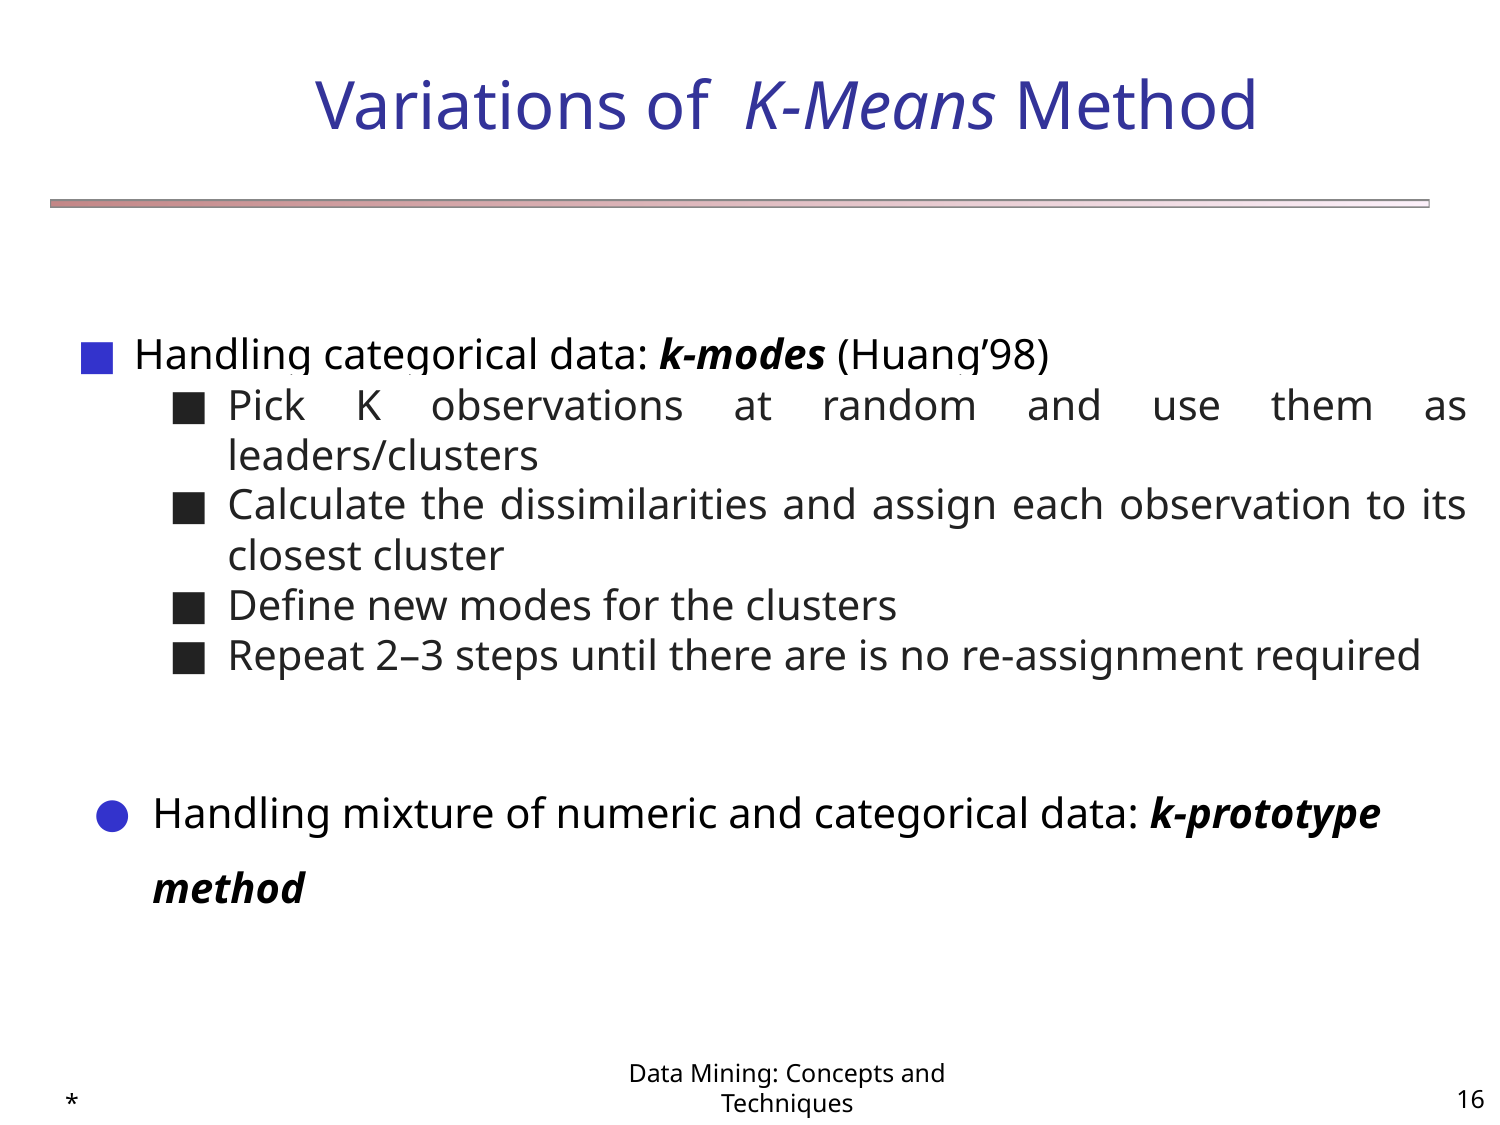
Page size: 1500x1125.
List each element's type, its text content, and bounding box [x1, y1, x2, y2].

list Handling categorical data: k-modes (Huang’98) Pick K observations at random and use them as leaders/clusters Calculate the dissimilarities and assign each observation to its closest cluster Define new modes for the clusters Repeat 2–3 steps until there are is no re-assignment required Handling mixture of numeric and categorical data: k-prototype method [62, 237, 1483, 1038]
text_box Data Mining: Concepts and Techniques [549, 1062, 1025, 1125]
text_box ‹#› [1187, 1062, 1500, 1125]
text_box * [49, 1062, 363, 1125]
title Variations of K-Means Method [116, 68, 1459, 151]
